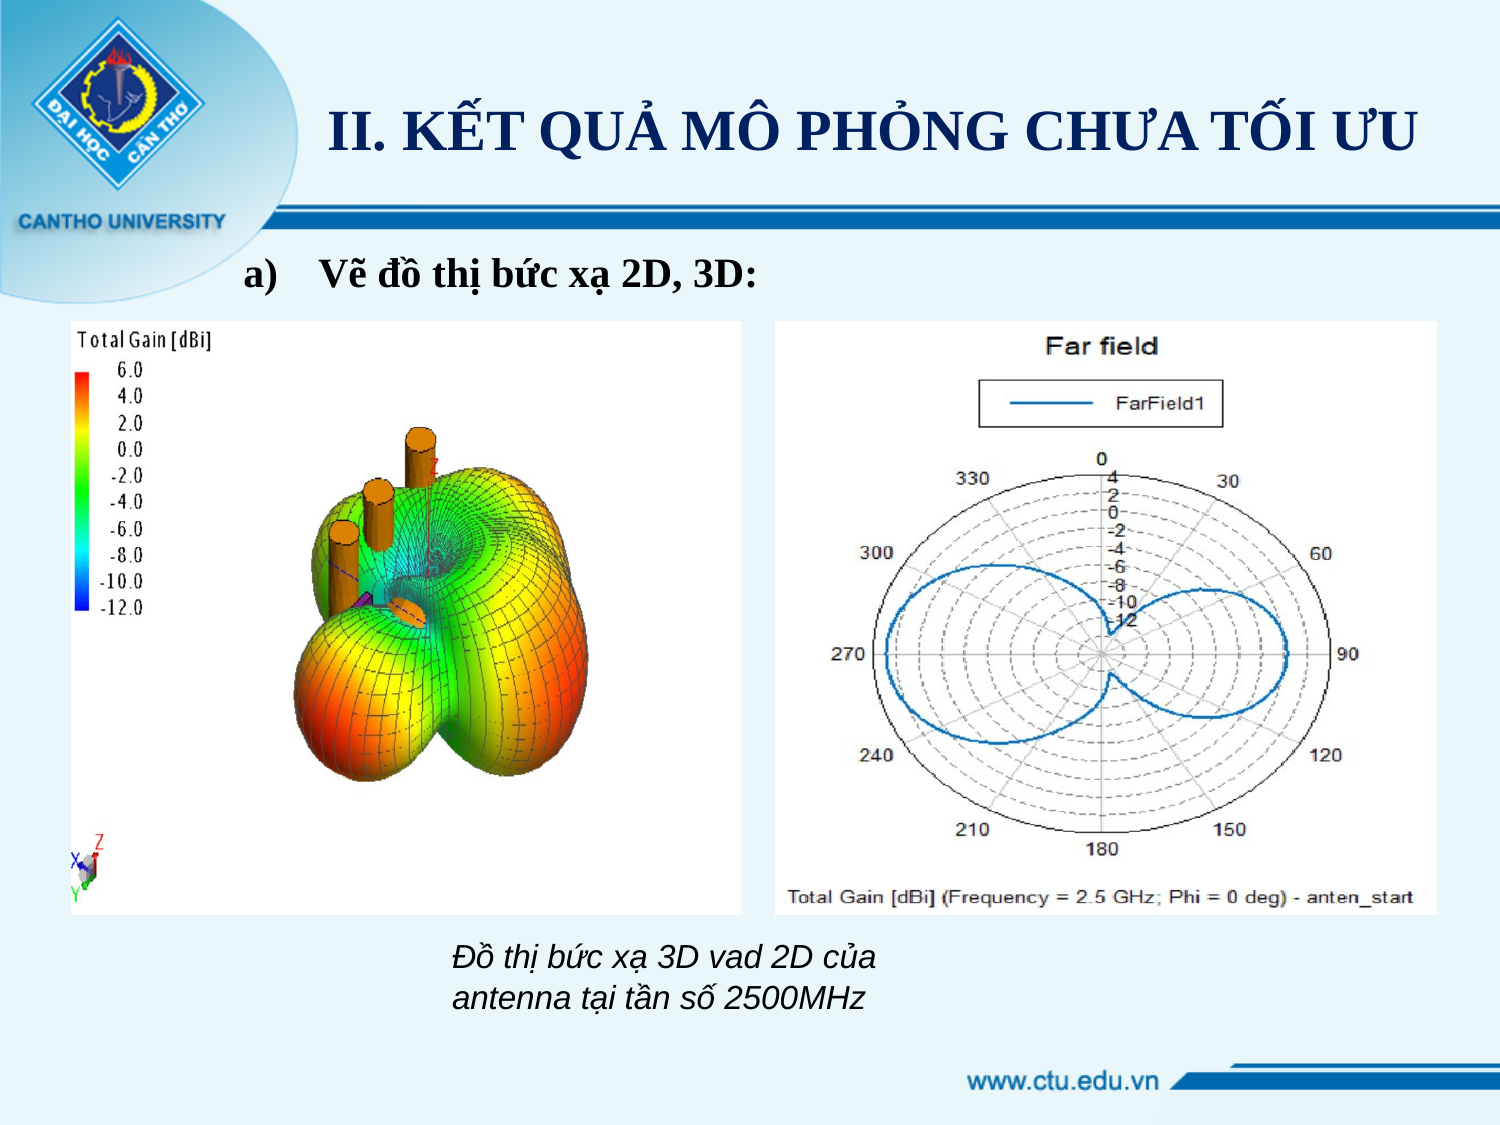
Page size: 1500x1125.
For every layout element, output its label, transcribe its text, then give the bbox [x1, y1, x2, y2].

text_box Đồ thị bức xạ 3D vad 2D của antenna tại tần số 2500MHz [450, 932, 1003, 1016]
title II. KẾT QUẢ MÔ PHỎNG CHƯA TỐI ƯU [312, 50, 1500, 205]
picture [0, 0, 1500, 1125]
text_box Vẽ đồ thị bức xạ 2D, 3D: [223, 235, 790, 305]
